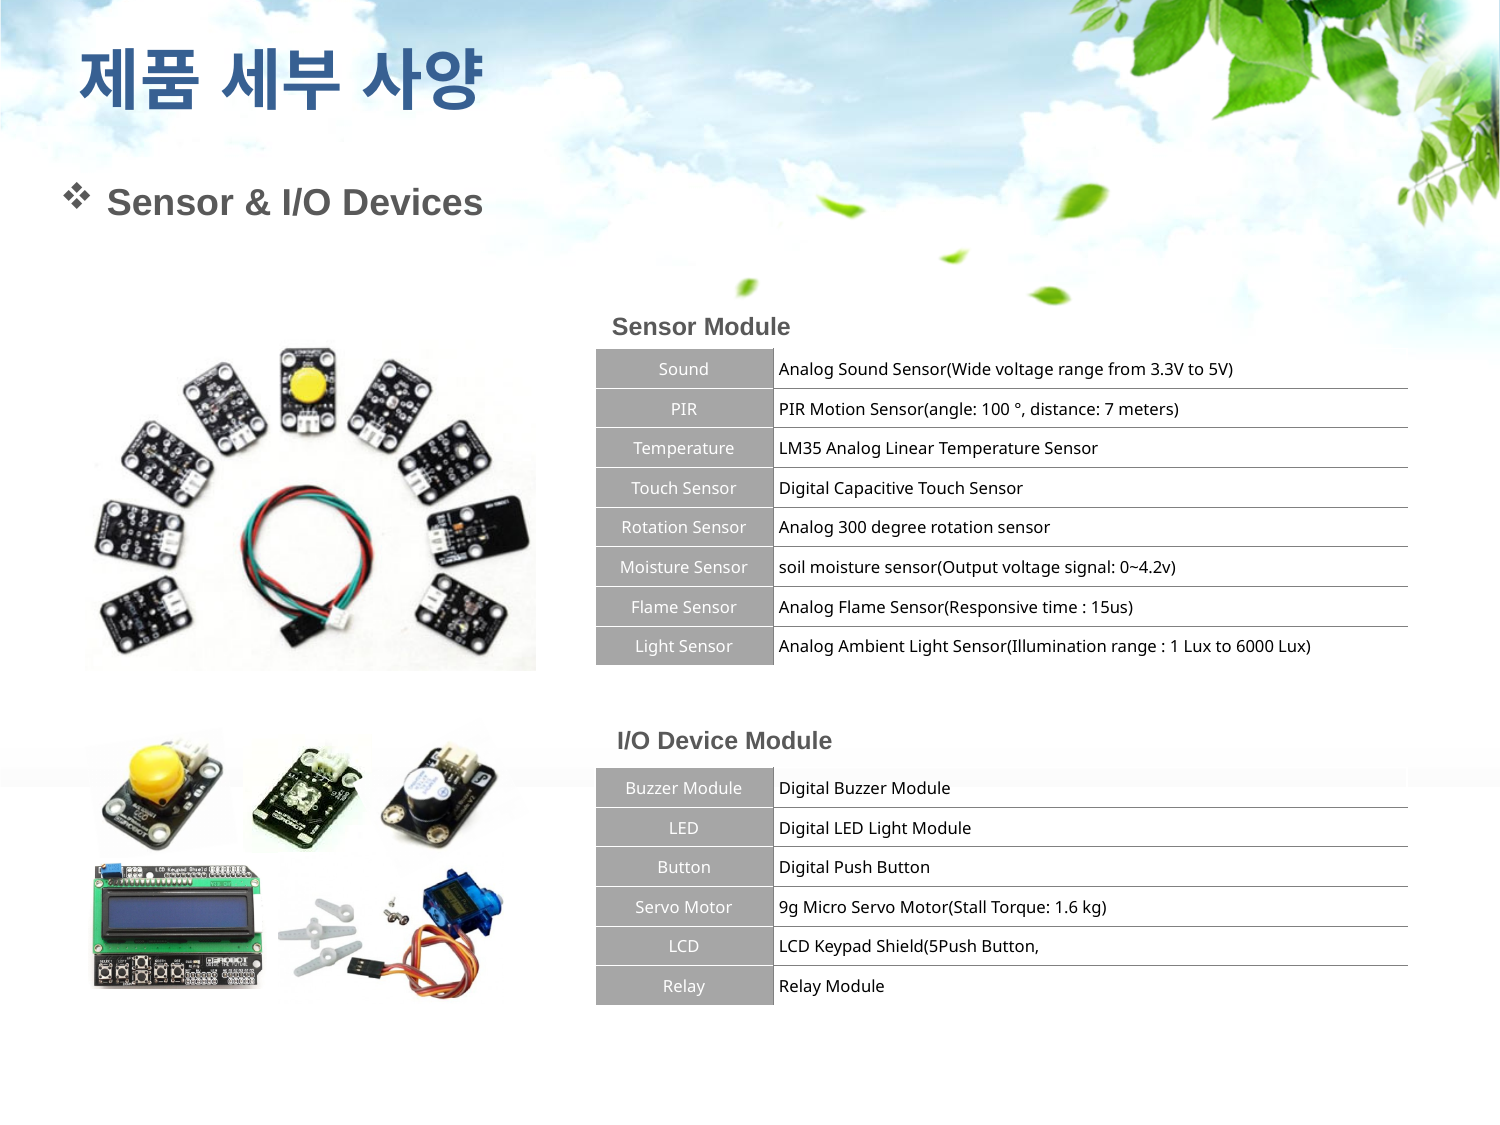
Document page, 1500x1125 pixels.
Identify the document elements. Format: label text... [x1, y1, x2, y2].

table_cell Digital LED Light Module [774, 808, 1406, 846]
picture [0, 0, 1500, 1004]
text_box Sensor Module [597, 303, 679, 349]
table_cell LM35 Analog Linear Temperature Sensor [774, 428, 1406, 467]
table_cell 9g Micro Servo Motor(Stall Torque: 1.6 kg) [774, 887, 1406, 926]
table_cell Relay [596, 966, 773, 1005]
table_cell Temperature [596, 428, 773, 467]
table_cell PIR [596, 389, 773, 427]
table_cell Analog Flame Sensor(Responsive time : 15us) [774, 587, 1406, 626]
table_cell Digital Capacitive Touch Sensor [774, 468, 1406, 507]
table_cell LCD Keypad Shield(5Push Button, [774, 927, 1406, 965]
table_cell Light Sensor [596, 627, 773, 665]
table_cell PIR Motion Sensor(angle: 100 °, distance: 7 meters) [774, 389, 1406, 427]
table_header Analog Sound Sensor(Wide voltage range from 3.3V to 5V) [774, 352, 1406, 388]
table_cell soil moisture sensor(Output voltage signal: 0~4.2v) [774, 547, 1406, 586]
table_cell Button [596, 847, 773, 886]
table_cell Rotation Sensor [596, 508, 773, 546]
table_header Buzzer Module [596, 768, 773, 807]
table_cell LED [596, 808, 773, 846]
table_cell Touch Sensor [596, 468, 773, 507]
text_box I/O Device Module [602, 716, 848, 762]
text_box 제품 세부 사양 [64, 30, 677, 126]
table_cell Analog 300 degree rotation sensor [774, 508, 1406, 546]
table_cell Digital Push Button [774, 847, 1406, 886]
table_cell Servo Motor [596, 887, 773, 926]
table_cell Relay Module [774, 966, 1406, 1005]
table_cell Flame Sensor [596, 587, 773, 626]
text_box Sensor & I/O Devices [45, 170, 677, 231]
table_cell Analog Ambient Light Sensor(Illumination range : 1 Lux to 6000 Lux) [774, 627, 1406, 665]
table_header Sound [596, 349, 773, 388]
table_cell LCD [596, 927, 773, 965]
table_header Digital Buzzer Module [774, 768, 1406, 807]
table_cell Moisture Sensor [596, 547, 773, 586]
